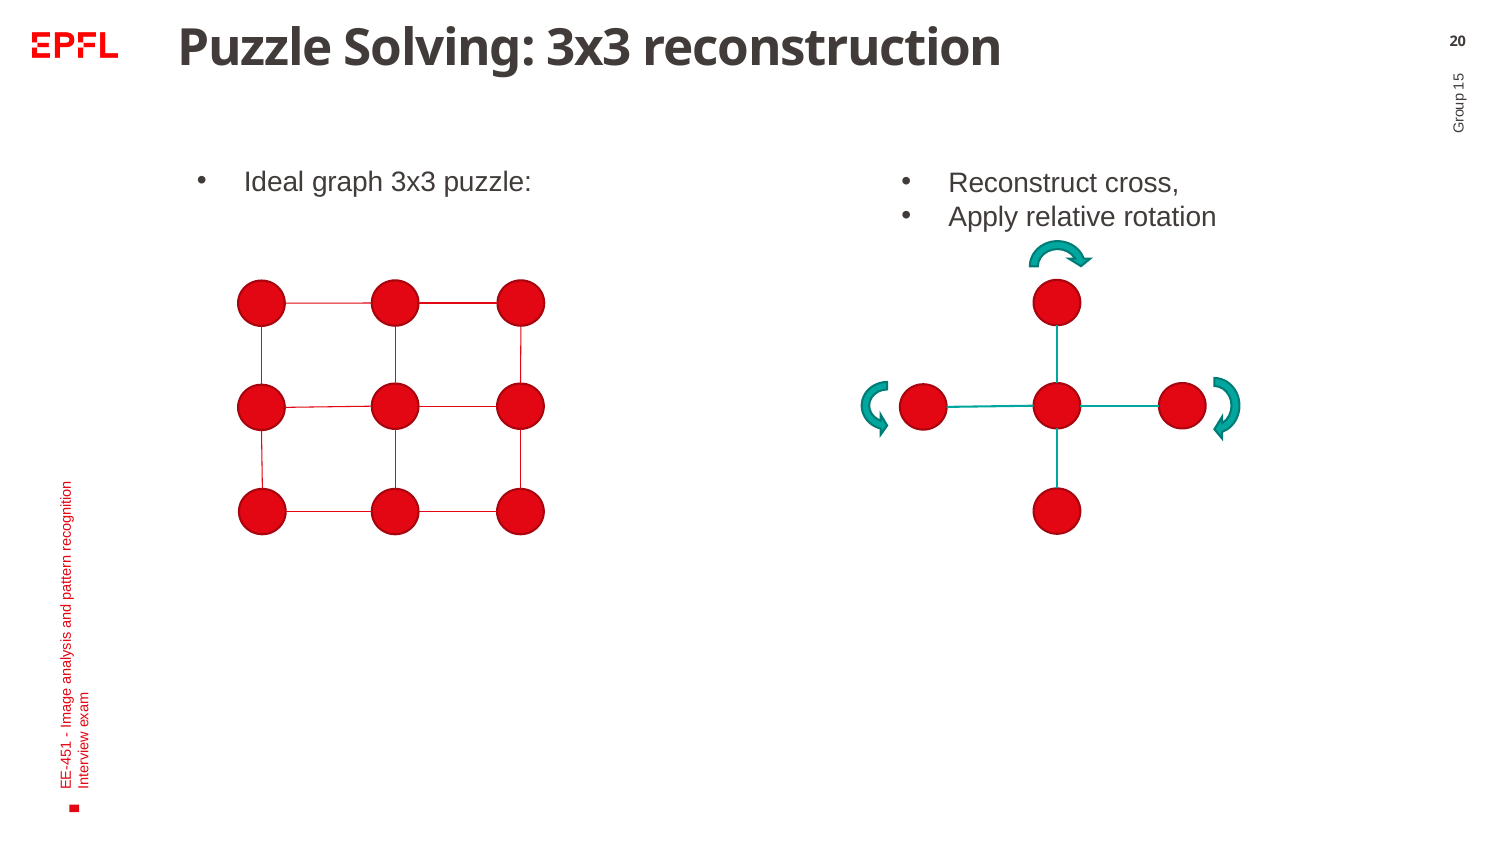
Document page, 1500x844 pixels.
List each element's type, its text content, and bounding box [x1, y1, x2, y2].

text_box [1032, 382, 1082, 430]
title Puzzle Solving: 3x3 reconstruction [148, 21, 1020, 117]
text_box [496, 382, 545, 430]
text_box [1028, 240, 1094, 268]
slide_number 20 [1415, 32, 1500, 59]
text_box [860, 380, 889, 438]
text_box [370, 279, 420, 327]
text_box [237, 279, 286, 327]
footer Group 15 [1415, 59, 1500, 641]
text_box Reconstruct cross, Apply relative rotation [886, 156, 1275, 273]
picture [21, 21, 129, 69]
text_box [1157, 381, 1207, 430]
text_box [496, 487, 545, 536]
text_box Ideal graph 3x3 puzzle: [182, 155, 570, 239]
text_box [1032, 278, 1082, 327]
text_box [1032, 487, 1082, 535]
slide_number EE-451 - Image analysis and pattern recognition Interview exam [0, 264, 149, 805]
text_box [1213, 376, 1241, 442]
text_box [496, 279, 546, 327]
text_box [370, 487, 420, 536]
text_box [237, 487, 287, 536]
text_box [370, 382, 420, 430]
text_box [898, 383, 948, 431]
text_box [237, 383, 286, 432]
